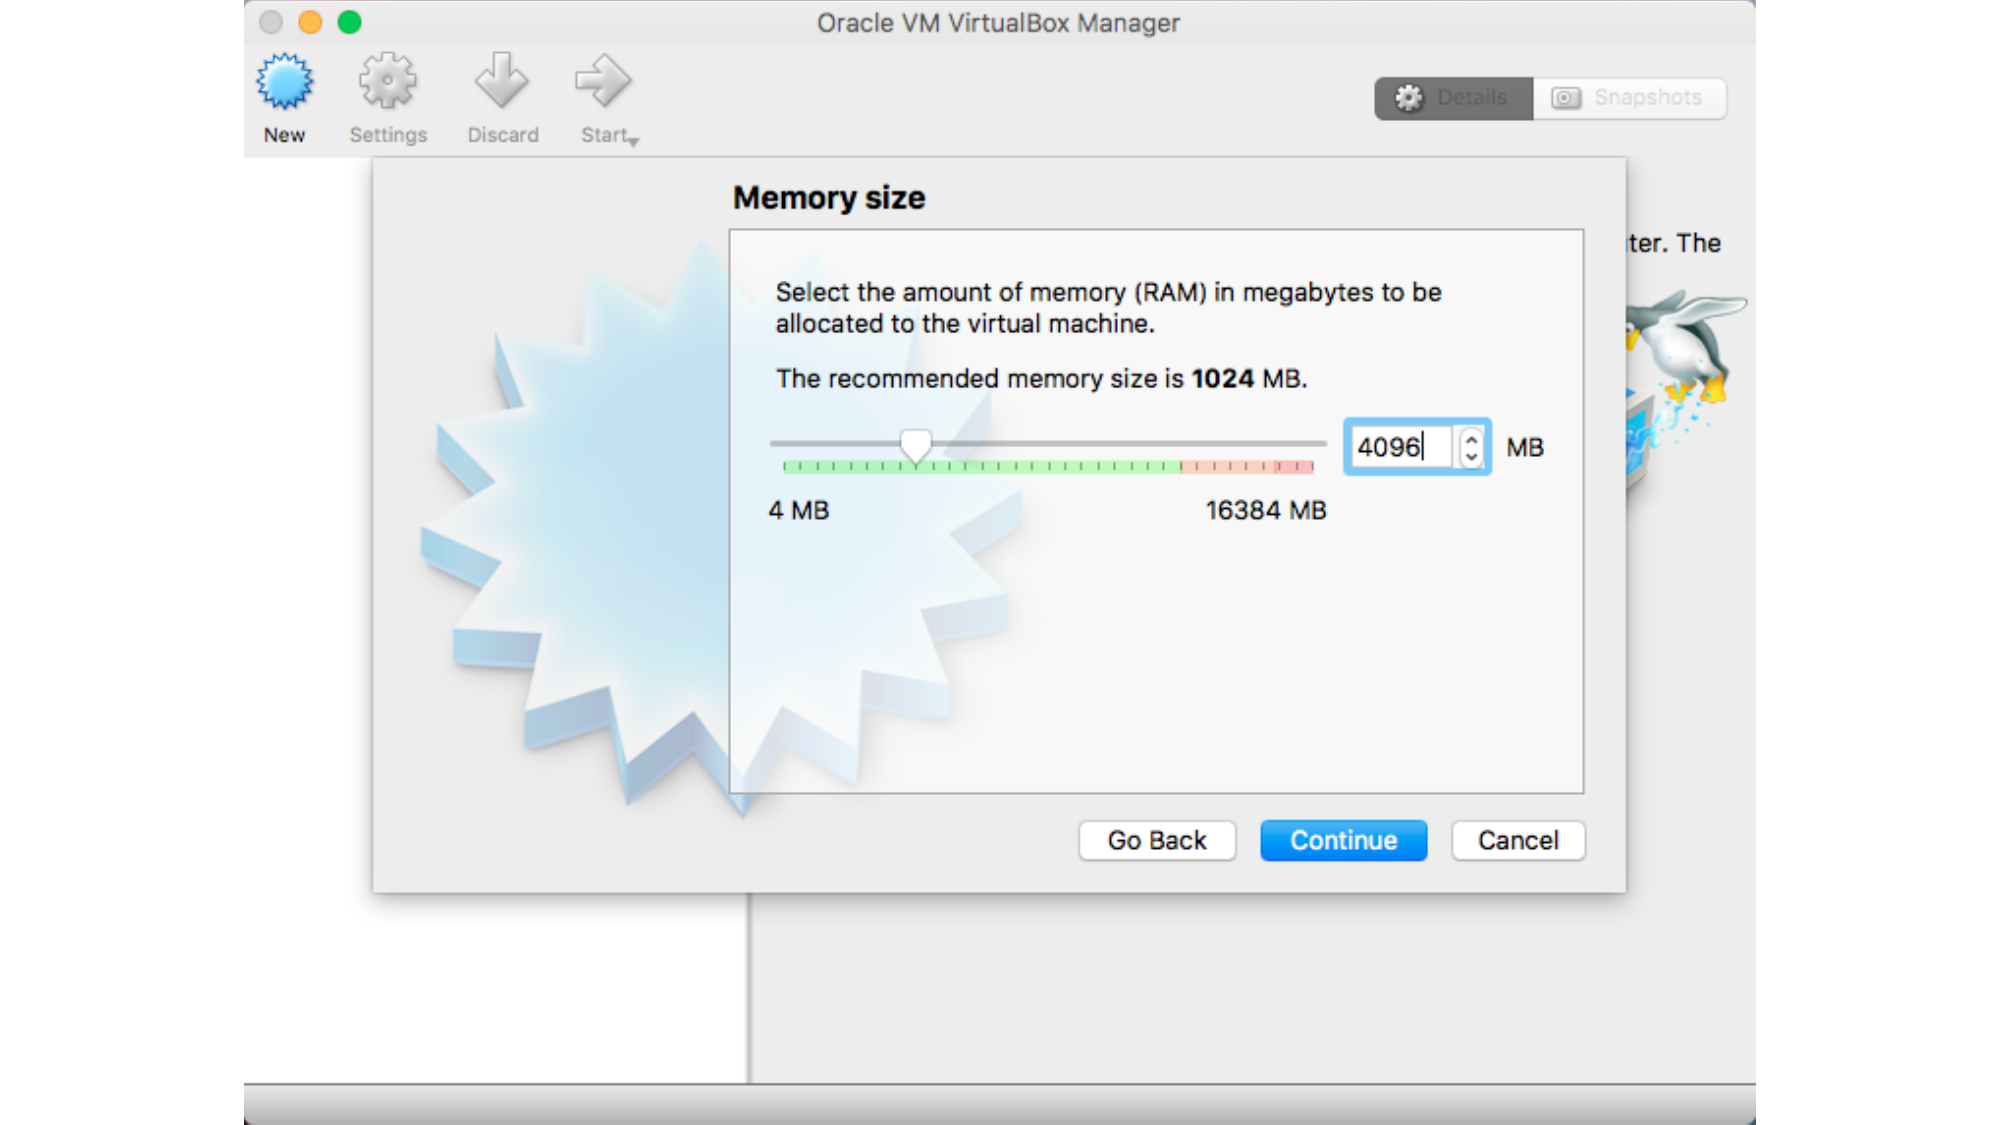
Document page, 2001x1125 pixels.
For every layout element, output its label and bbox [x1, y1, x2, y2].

picture [244, 0, 1756, 1125]
